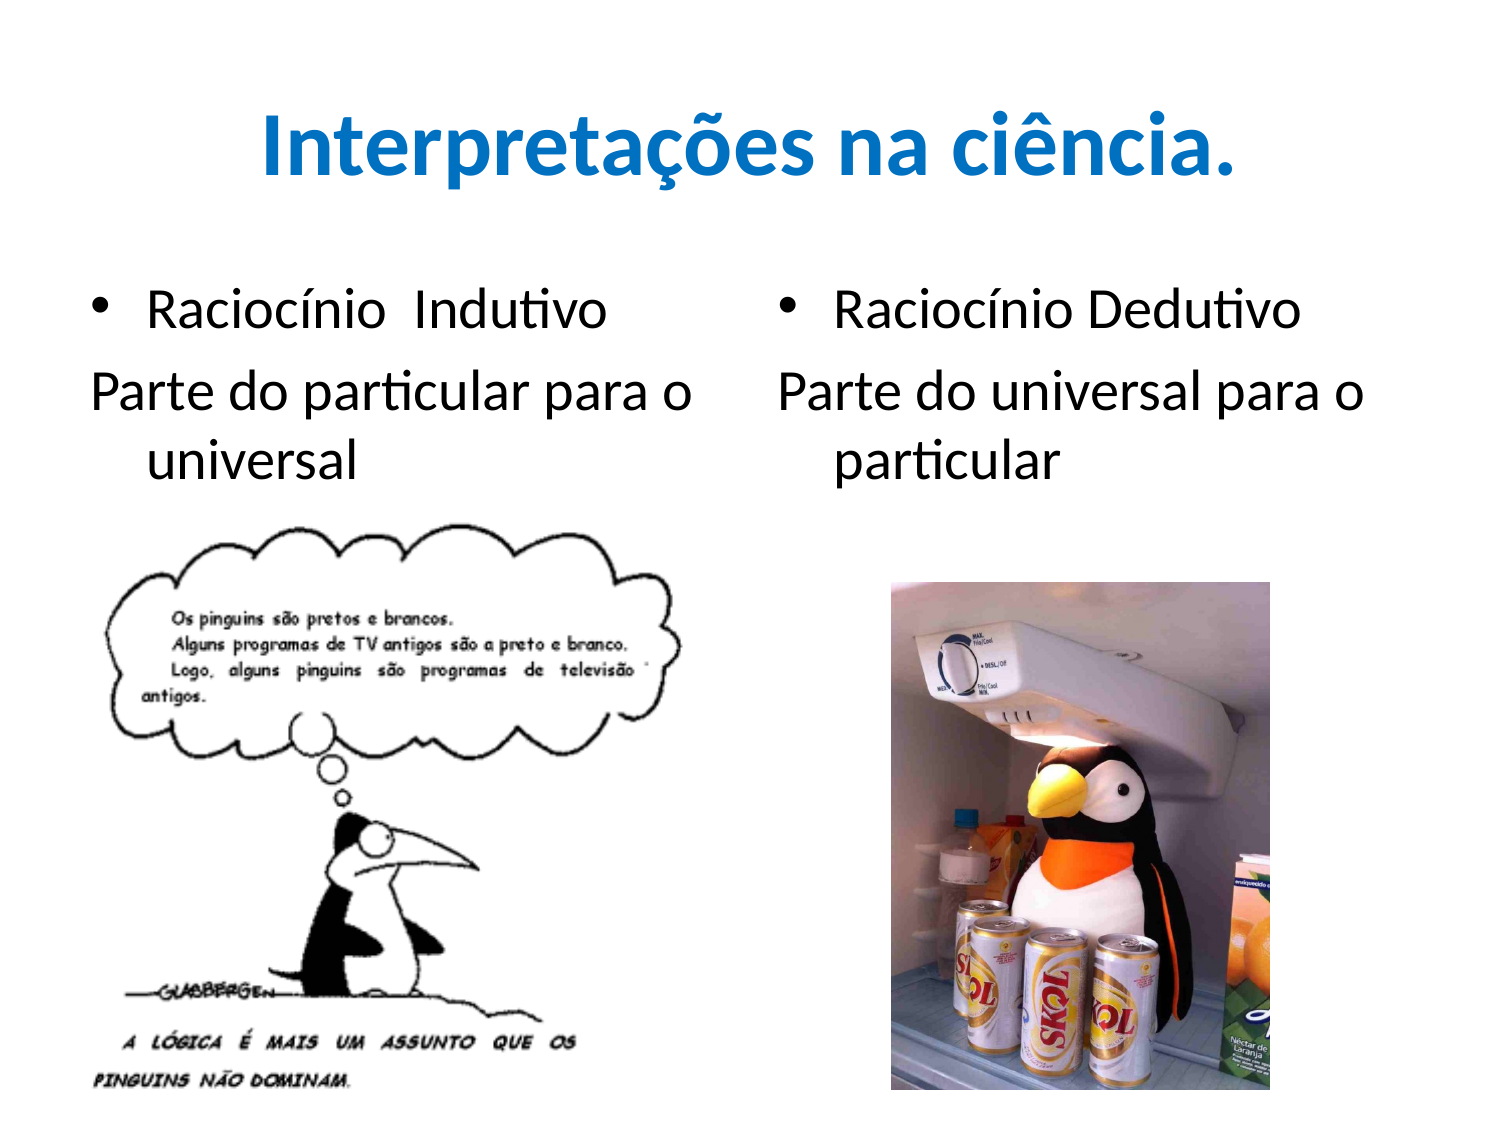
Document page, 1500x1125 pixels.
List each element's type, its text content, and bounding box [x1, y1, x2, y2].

picture [88, 503, 692, 1101]
title Interpretações na ciência. [75, 45, 1425, 233]
list Raciocínio Indutivo Parte do particular para o universal [75, 262, 738, 528]
list Raciocínio Dedutivo Parte do universal para o particular [762, 262, 1425, 528]
picture [891, 582, 1270, 1090]
